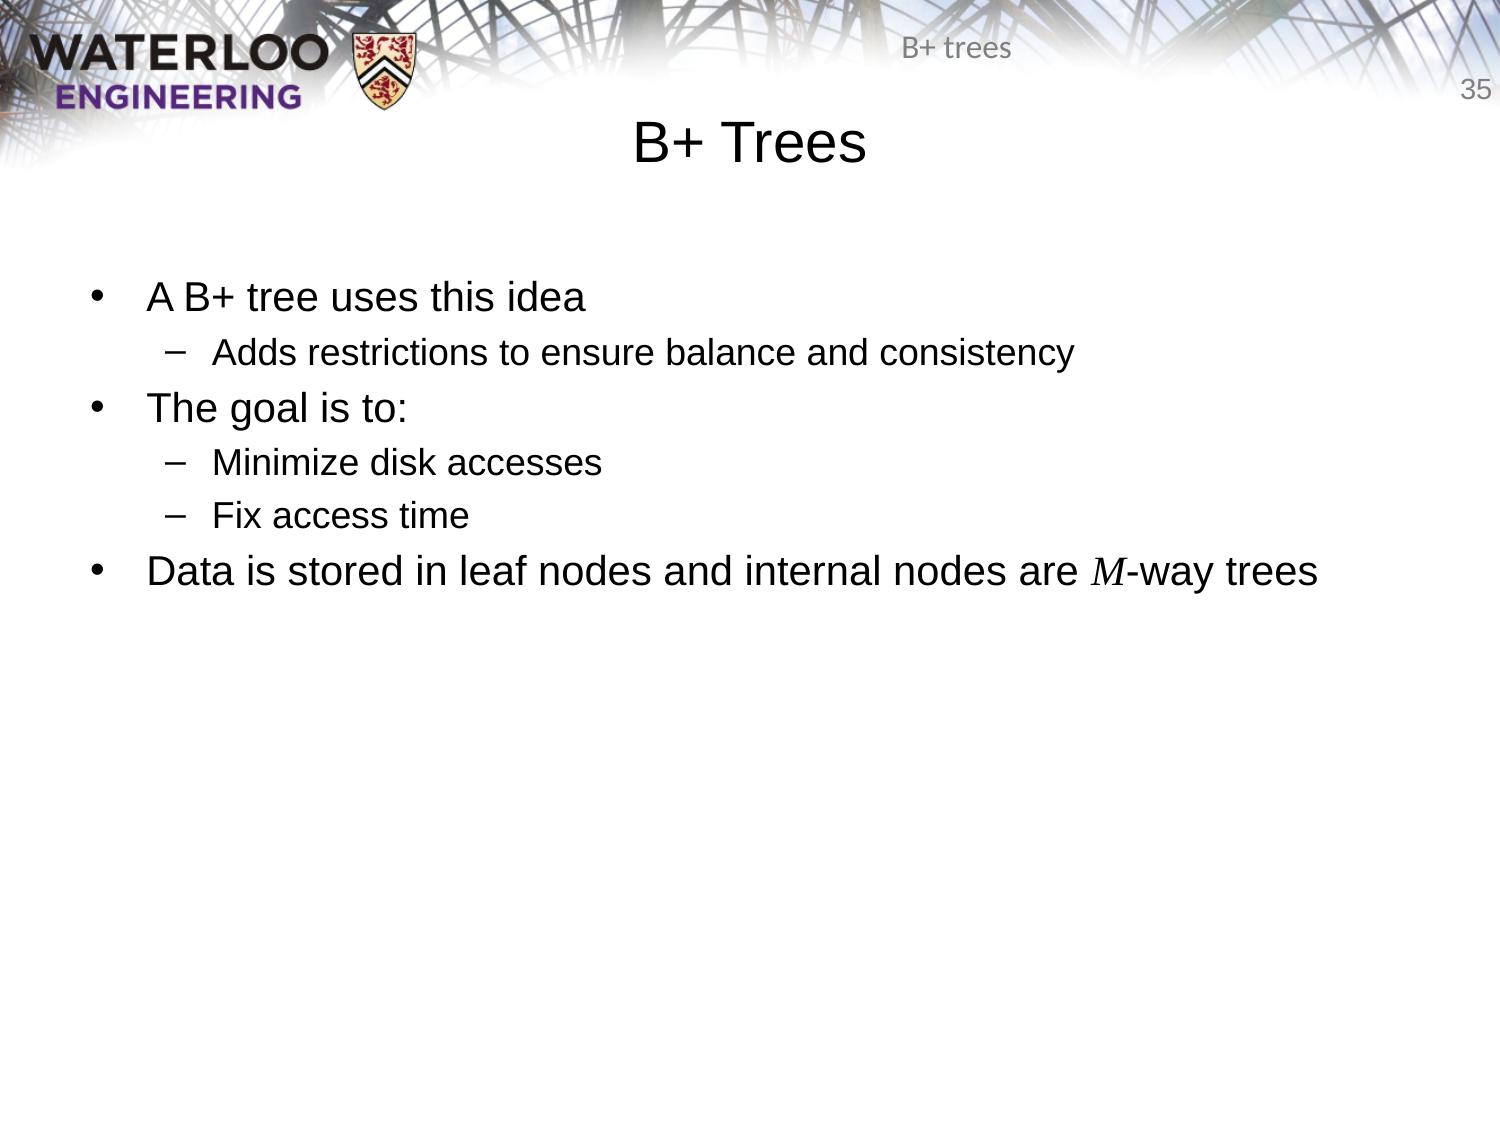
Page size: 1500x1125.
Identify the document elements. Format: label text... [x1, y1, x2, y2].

title B+ Trees [74, 44, 1426, 233]
picture [0, 0, 1500, 1125]
list A B+ tree uses this idea Adds restrictions to ensure balance and consistency The goal is to: Minimize disk accesses Fix access time Data is stored in leaf nodes and internal nodes are M-way trees [74, 262, 1426, 1006]
